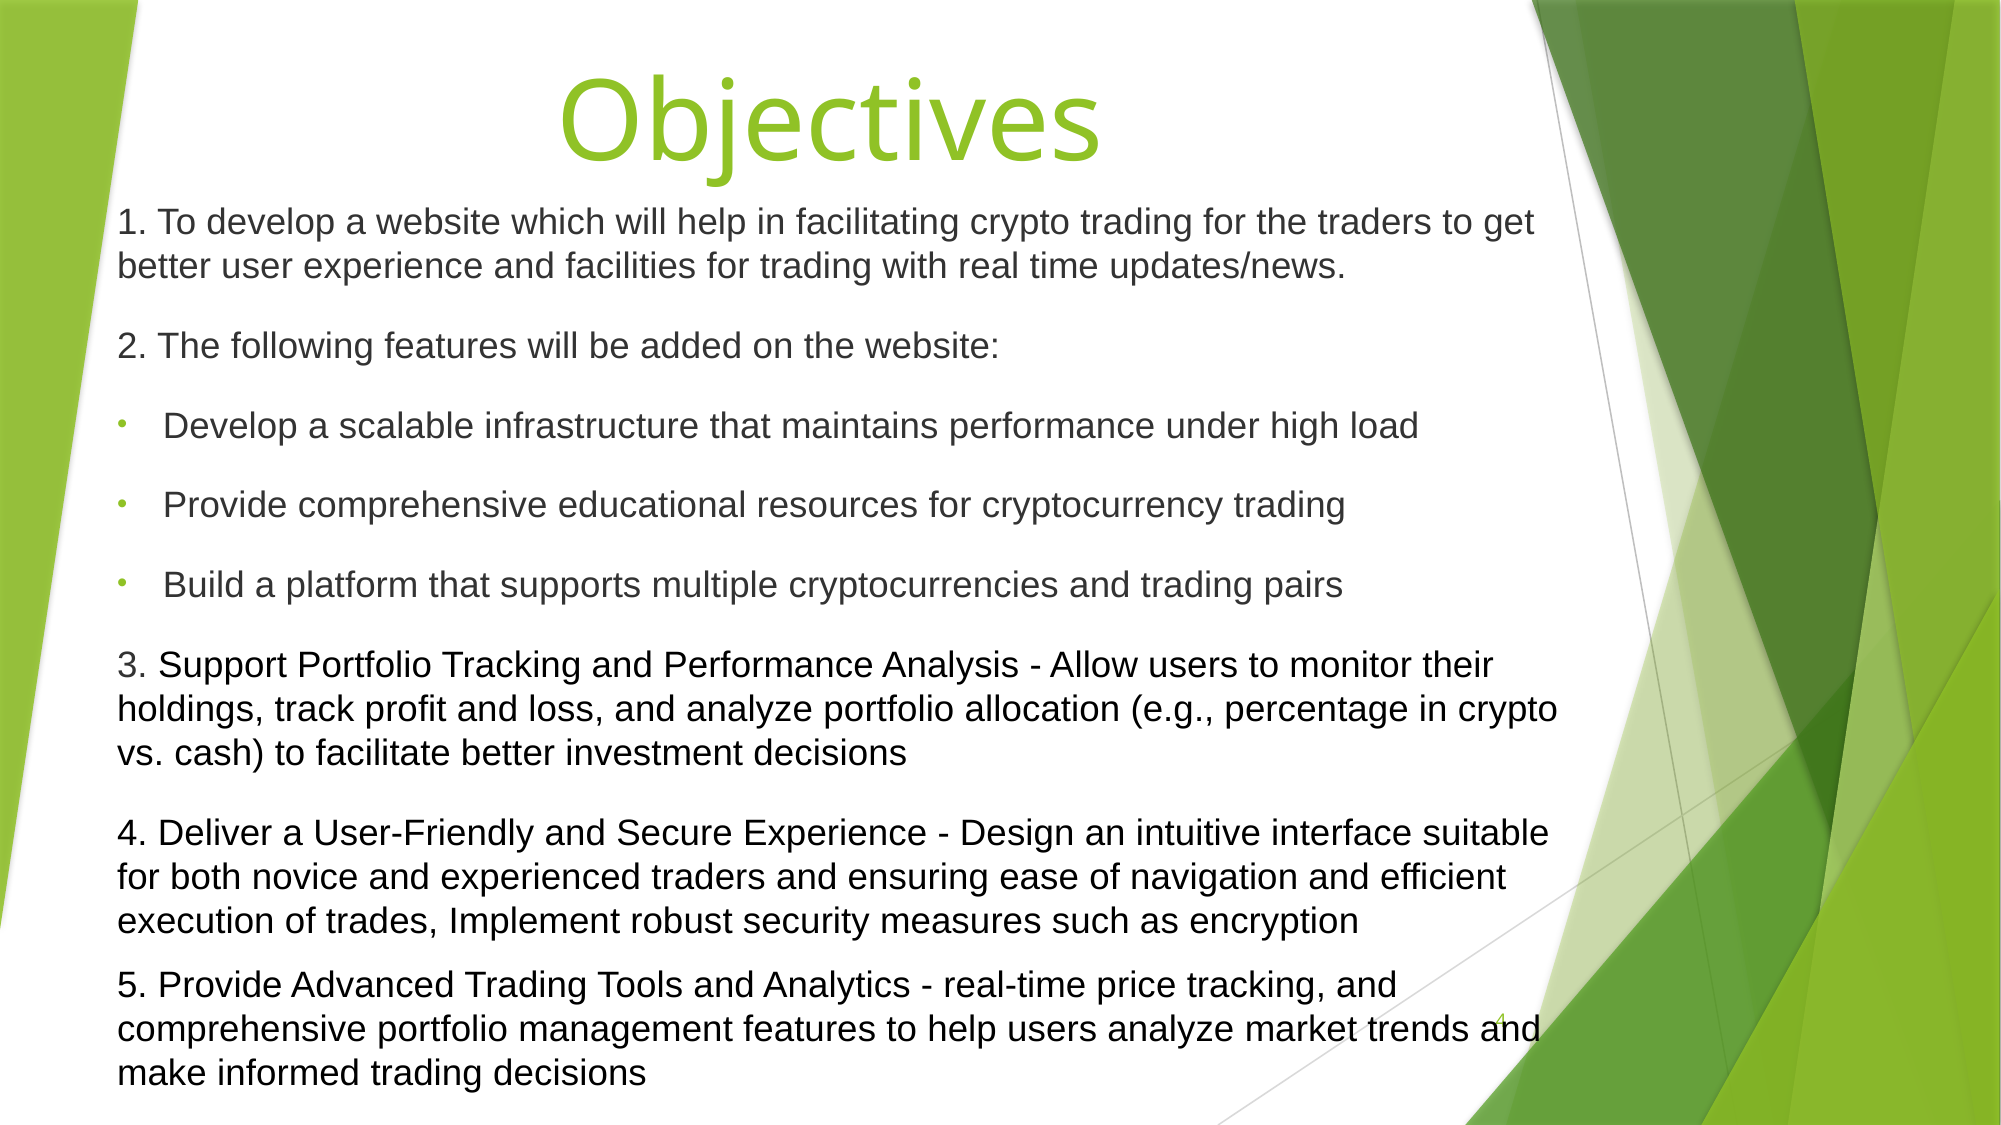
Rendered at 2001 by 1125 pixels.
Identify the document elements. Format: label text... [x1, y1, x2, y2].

title Objectives [139, 41, 1522, 190]
subtitle 1. To develop a website which will help in facilitating crypto trading for the traders to get better user experience and facilities for trading with real time updates/news. 2. The following features will be added on the website: Develop a scalable infrastructure that maintains performance under high load Provide comprehensive educational resources for cryptocurrency trading Build a platform that supports multiple cryptocurrencies and trading pairs 3. Support Portfolio Tracking and Performance Analysis - Allow users to monitor their holdings, track profit and loss, and analyze portfolio allocation (e.g., percentage in crypto vs. cash) to facilitate better investment decisions 4. Deliver a User-Friendly and Secure Experience - Design an intuitive interface suitable for both novice and experienced traders and ensuring ease of navigation and efficient execution of trades, Implement robust security measures such as encryption 5. Provide Advanced Trading Tools and Analytics - real-time price tracking, and comprehensive portfolio management features to help users analyze market trends and make informed trading decisions [102, 190, 1583, 1106]
slide_number 4 [1409, 991, 1522, 1051]
